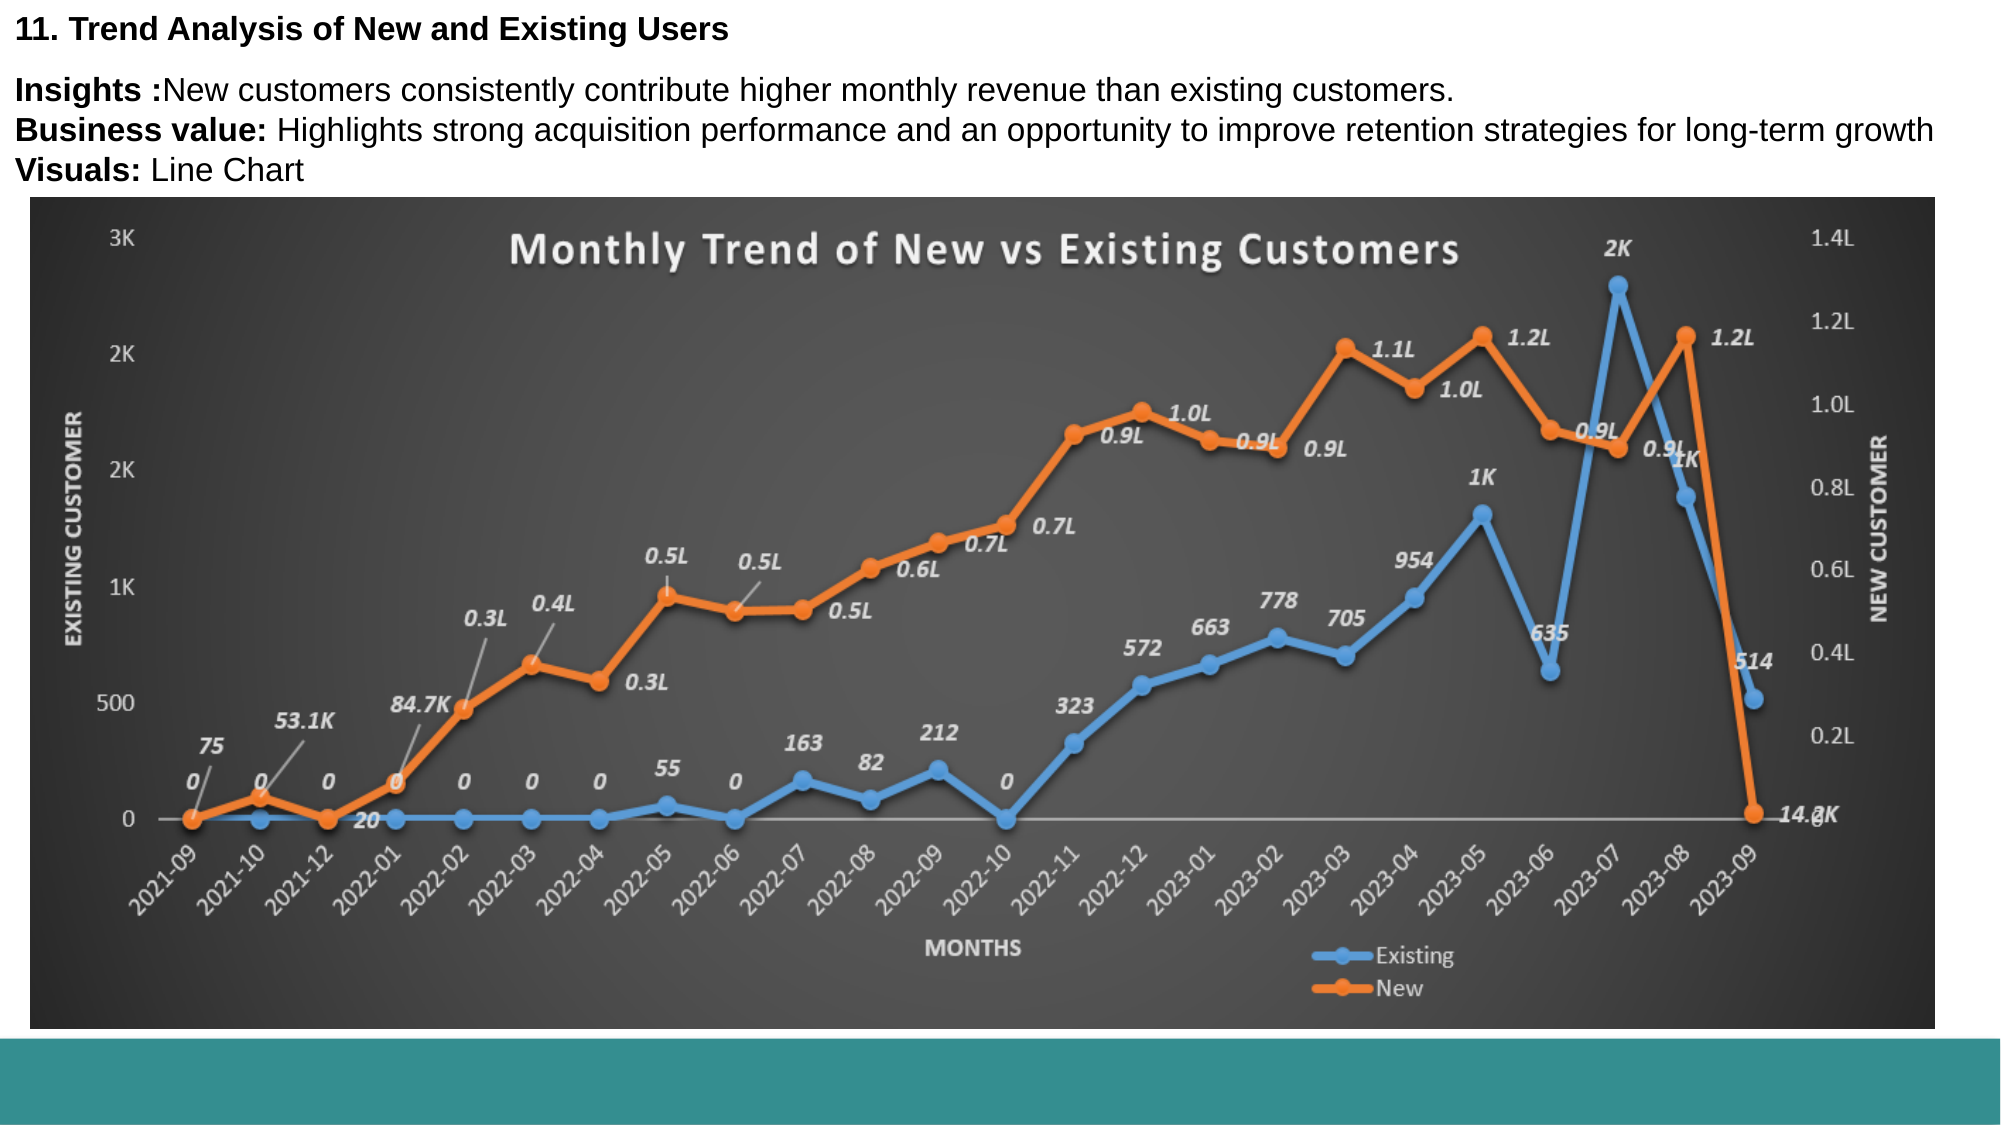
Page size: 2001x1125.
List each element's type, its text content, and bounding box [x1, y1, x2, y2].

picture [29, 197, 1936, 1029]
text_box 11. Trend Analysis of New and Existing Users Insights :New customers consistently contribute higher monthly revenue than existing customers. Business value: Highlights strong acquisition performance and an opportunity to improve retention strategies for long-term growth Visuals: Line Chart [0, 0, 2000, 196]
